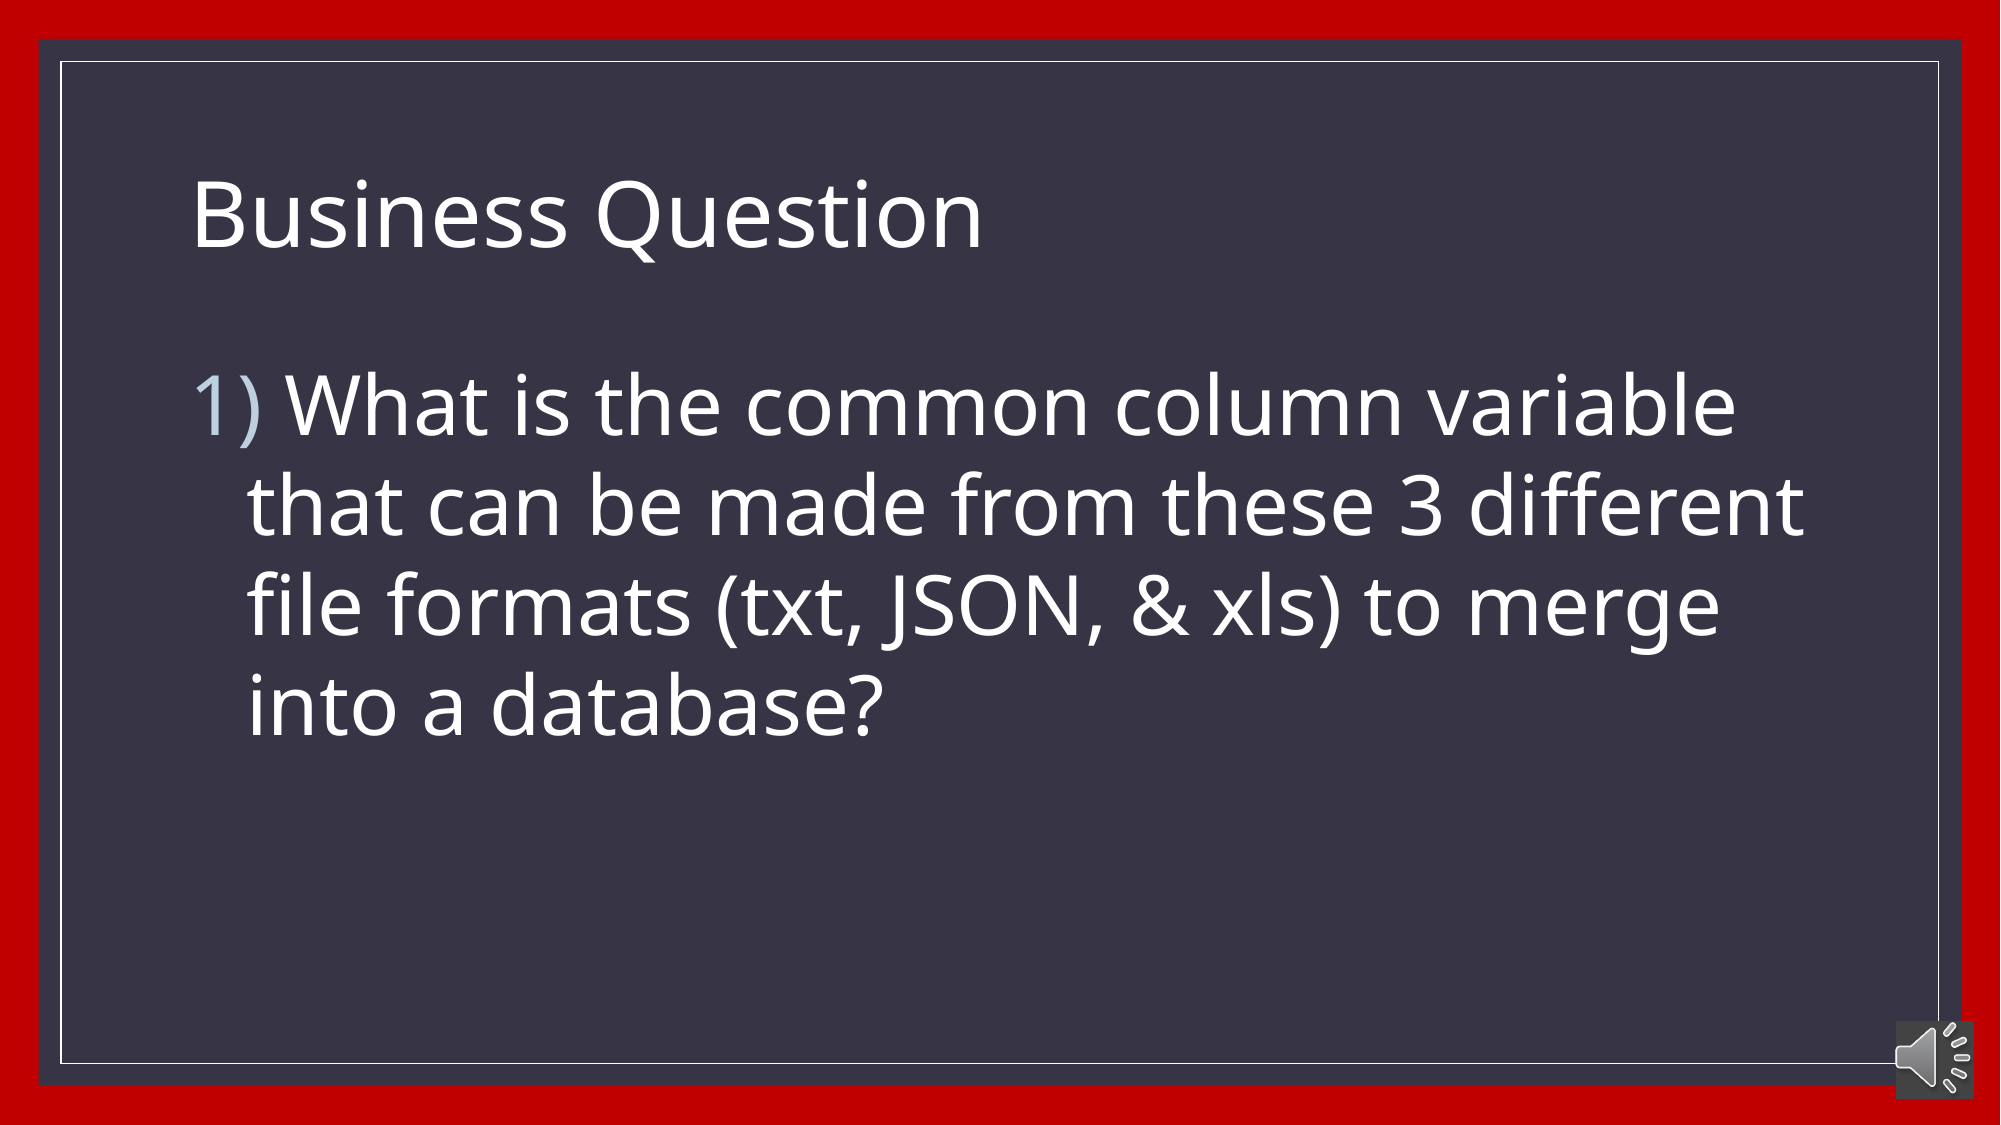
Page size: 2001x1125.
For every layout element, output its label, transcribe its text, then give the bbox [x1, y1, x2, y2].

title Business Question [174, 105, 1825, 331]
list What is the common column variable that can be made from these 3 different file formats (txt, JSON, & xls) to merge into a database? [174, 345, 1825, 990]
picture [1894, 1019, 1975, 1100]
